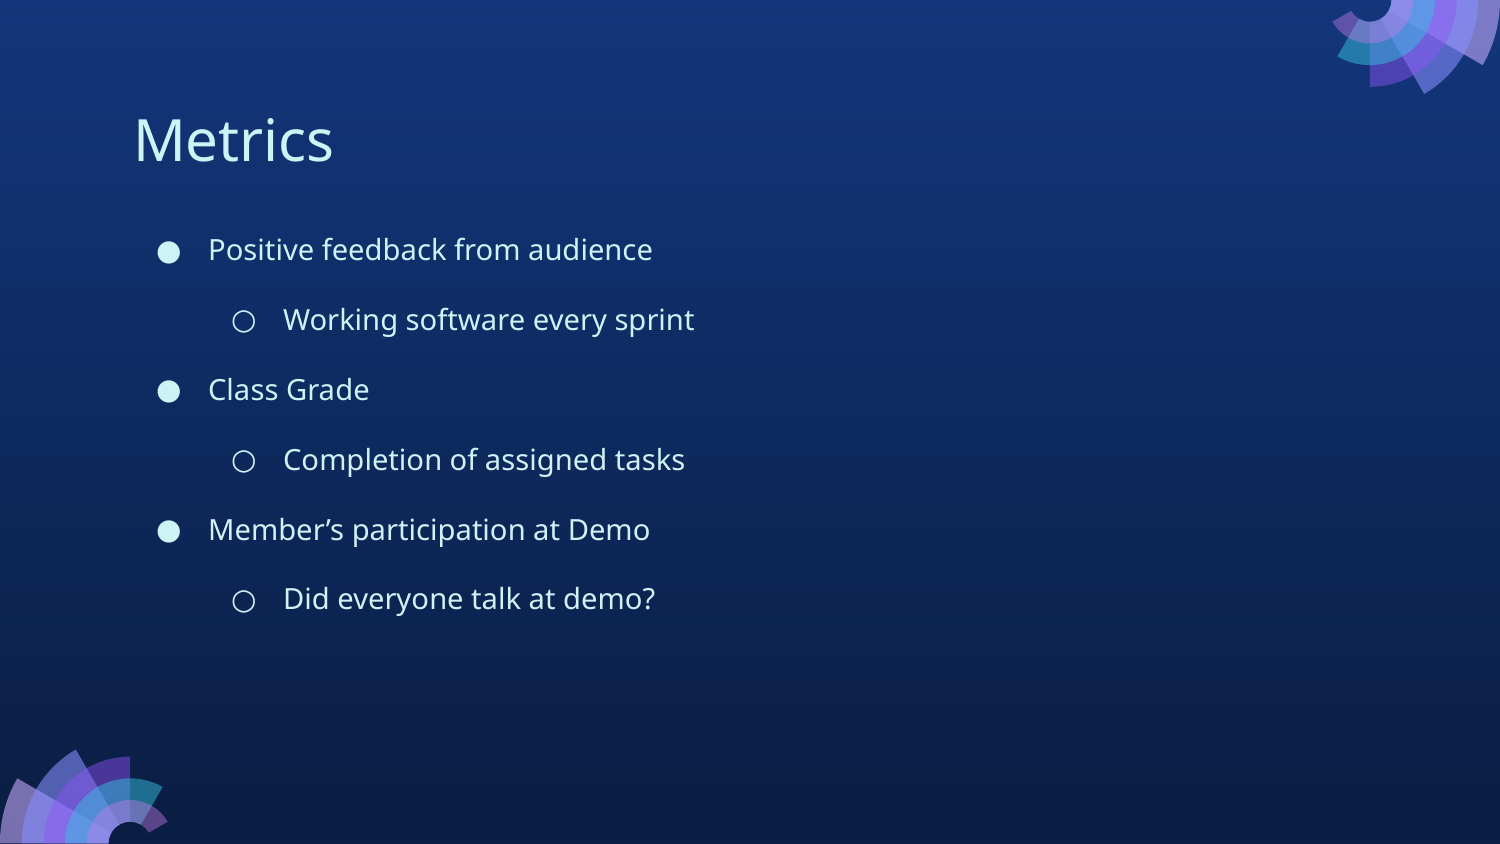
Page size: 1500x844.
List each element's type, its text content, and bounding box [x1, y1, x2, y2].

list Positive feedback from audience Working software every sprint Class Grade Completion of assigned tasks Member’s participation at Demo Did everyone talk at demo? [118, 181, 1413, 697]
title Metrics [118, 88, 1382, 181]
